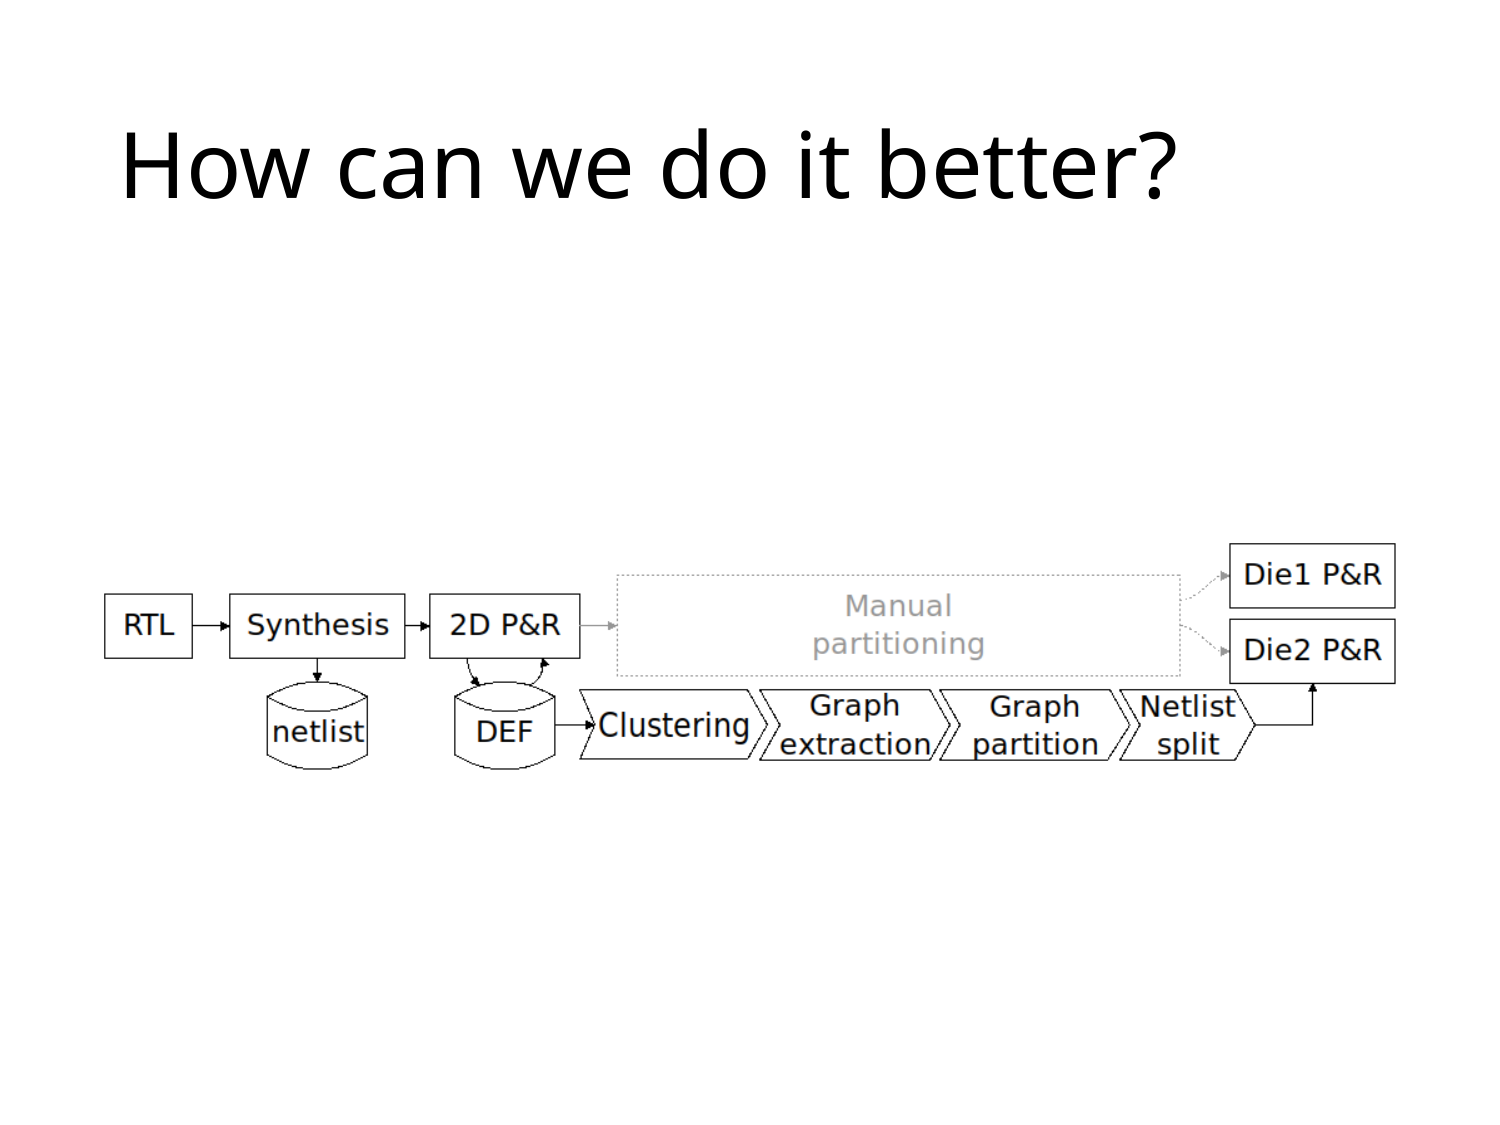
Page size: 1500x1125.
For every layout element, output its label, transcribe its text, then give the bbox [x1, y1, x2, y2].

title How can we do it better? [103, 59, 1397, 278]
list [103, 542, 1397, 771]
